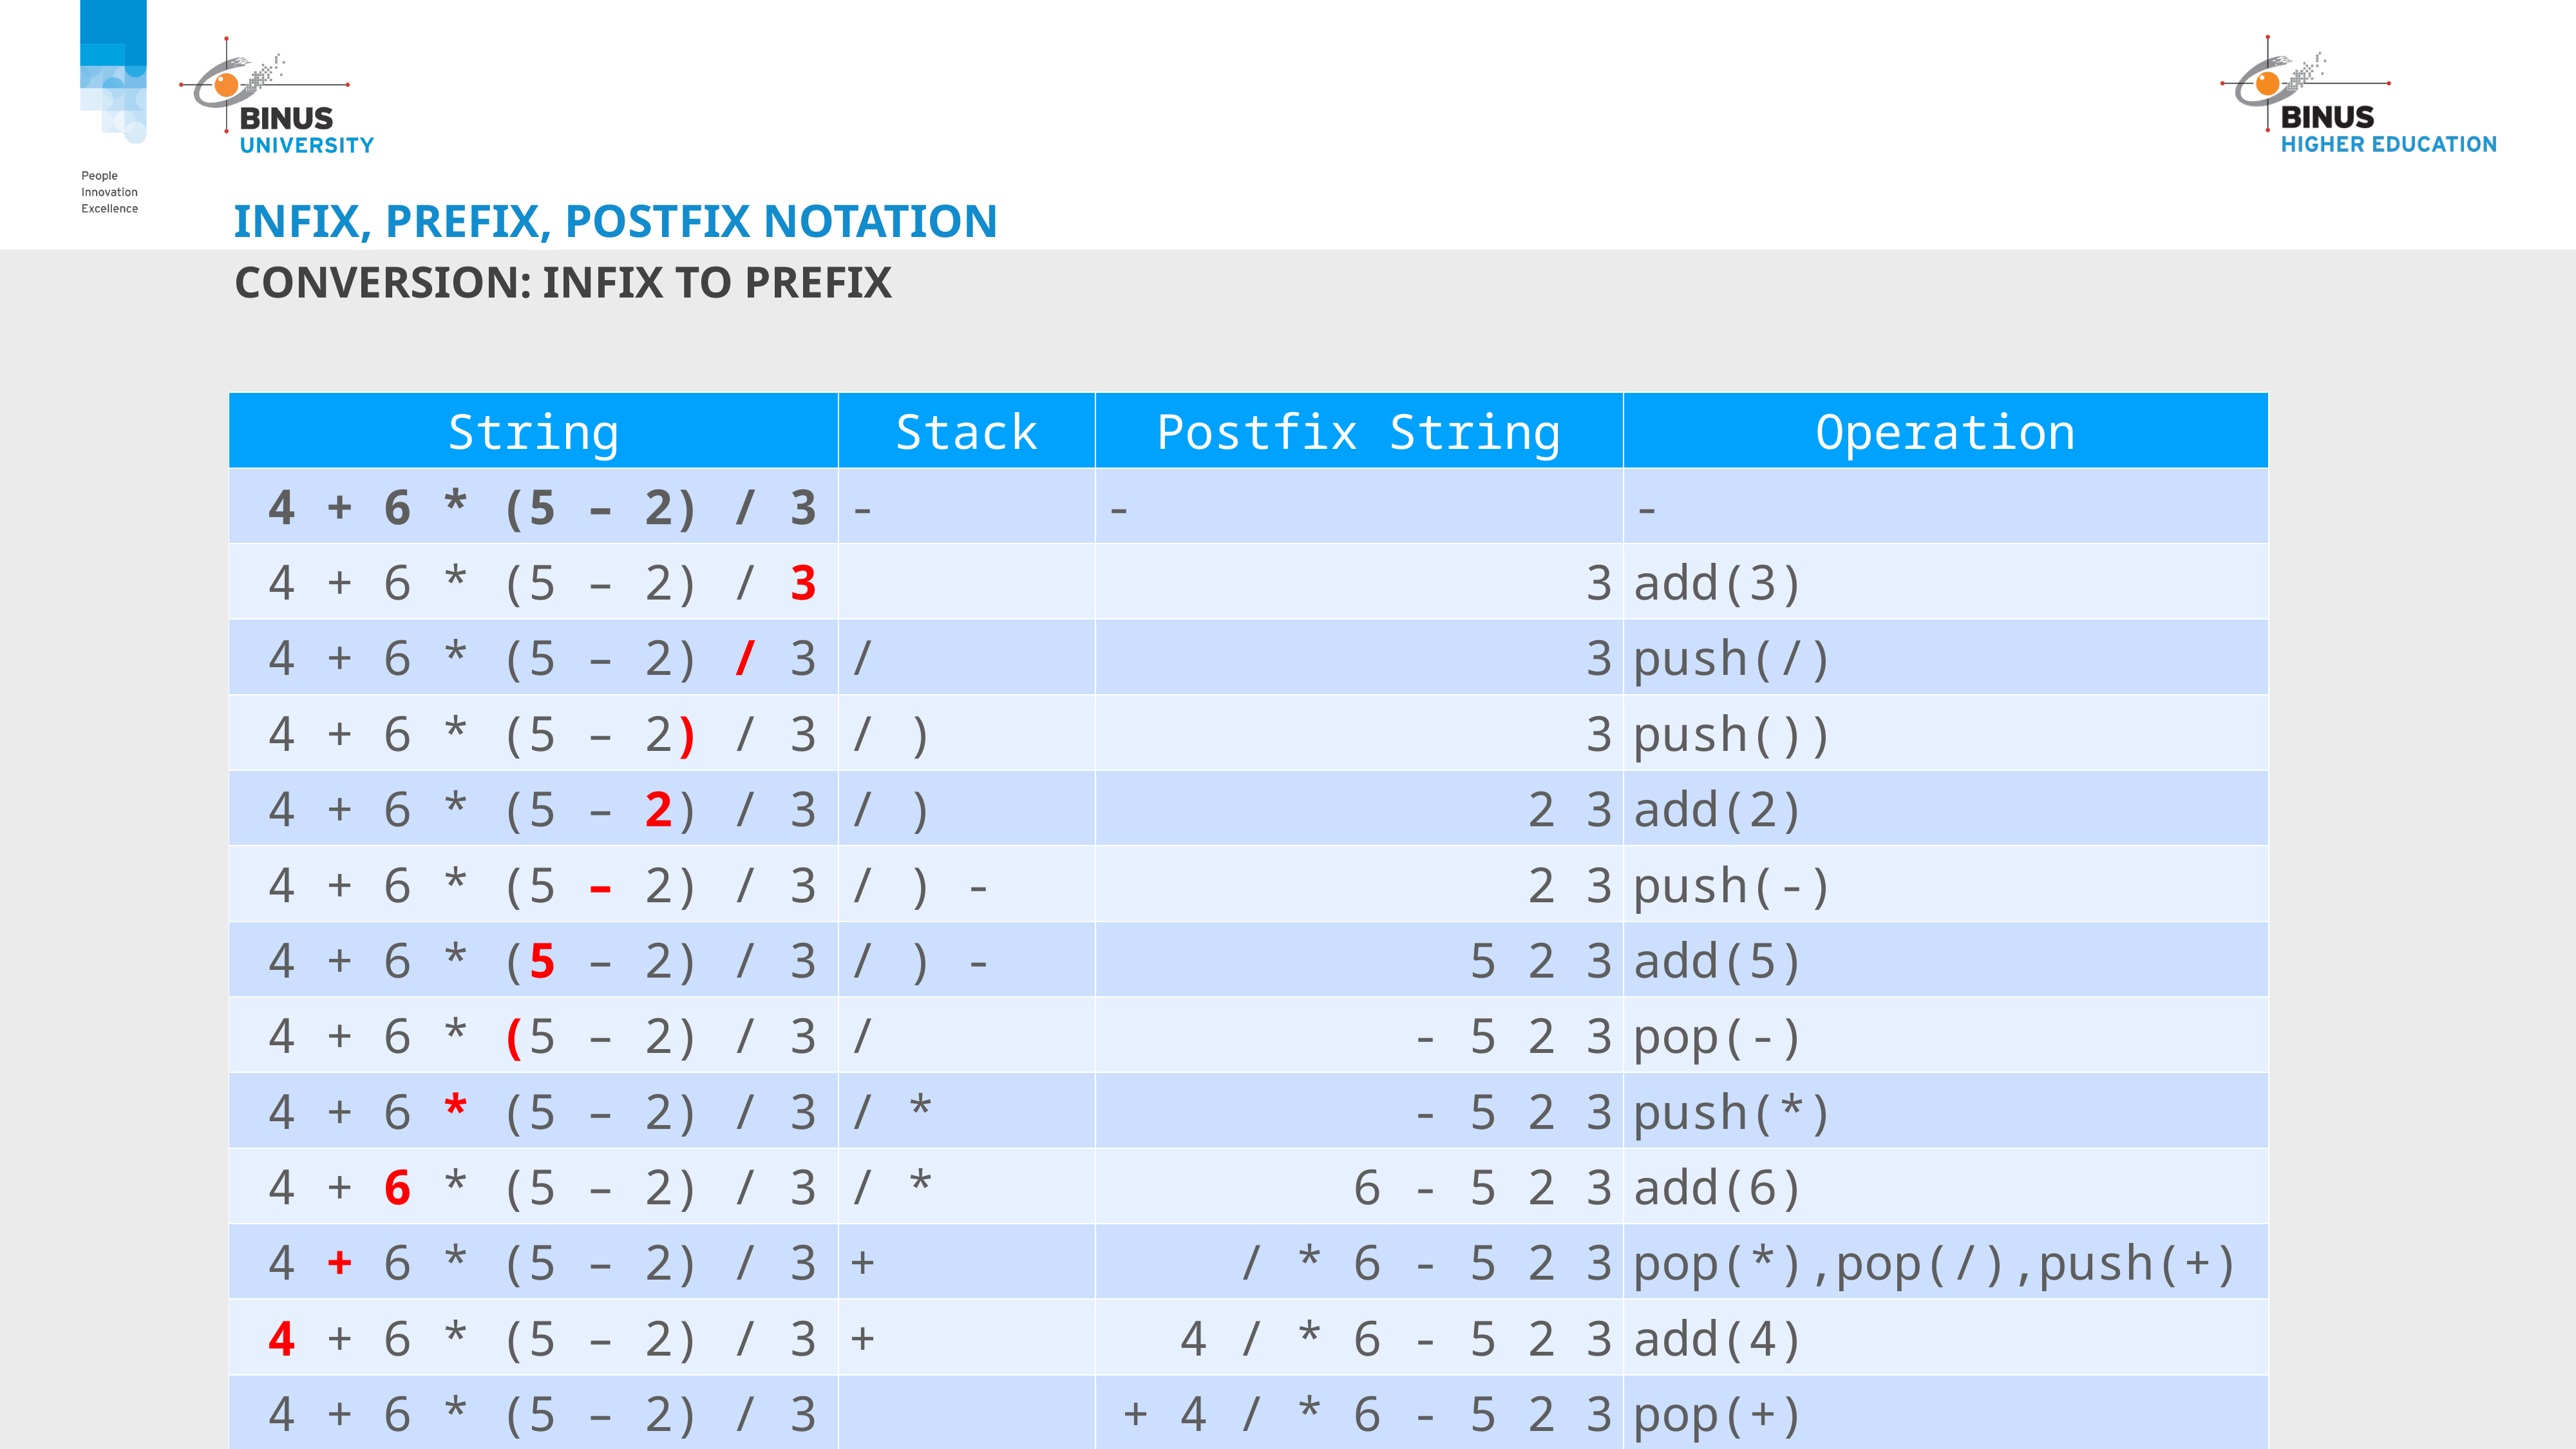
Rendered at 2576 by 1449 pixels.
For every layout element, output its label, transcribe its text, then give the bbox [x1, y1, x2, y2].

table_cell add(3) [1624, 544, 2268, 618]
table_header Stack [839, 393, 1095, 468]
table_cell push(/) [1624, 620, 2268, 694]
table_cell / [839, 620, 1095, 694]
table_cell 2 3 [1096, 846, 1623, 921]
table_cell pop(-) [1624, 998, 2268, 1072]
table_cell / ) [839, 771, 1095, 845]
table_cell 3 [1096, 544, 1623, 618]
table_cell + [839, 1224, 1095, 1298]
table_cell [839, 1376, 1095, 1449]
table_header Operation [1624, 393, 2268, 468]
table_cell - 5 2 3 [1096, 998, 1623, 1072]
table_cell 4 + 6 * (5 – 2) / 3 [229, 922, 838, 996]
table_header String [229, 393, 838, 468]
list Conversion: infix to PREFIX [228, 255, 1262, 341]
table_cell / ) [839, 696, 1095, 770]
table_cell push(-) [1624, 846, 2268, 921]
table_cell 3 [1096, 620, 1623, 694]
table_cell + [839, 1300, 1095, 1374]
table_cell 4 + 6 * (5 – 2) / 3 [229, 1149, 838, 1223]
table_cell 4 + 6 * (5 – 2) / 3 [229, 469, 838, 543]
table_cell add(4) [1624, 1300, 2268, 1374]
table_cell add(5) [1624, 922, 2268, 996]
table_cell 4 + 6 * (5 – 2) / 3 [229, 1300, 838, 1374]
table_cell 6 - 5 2 3 [1096, 1149, 1623, 1223]
table_cell 4 + 6 * (5 – 2) / 3 [229, 1073, 838, 1148]
table_cell add(6) [1624, 1149, 2268, 1223]
table_cell 4 / * 6 - 5 2 3 [1096, 1300, 1623, 1374]
table_cell 3 [1096, 696, 1623, 770]
table_cell 2 3 [1096, 771, 1623, 845]
table_cell 4 + 6 * (5 – 2) / 3 [229, 1376, 838, 1449]
table_cell / ) - [839, 922, 1095, 996]
table_cell / * [839, 1073, 1095, 1148]
table_cell push()) [1624, 696, 2268, 770]
table_cell 4 + 6 * (5 – 2) / 3 [229, 771, 838, 845]
table_cell 4 + 6 * (5 – 2) / 3 [229, 544, 838, 618]
table_cell 4 + 6 * (5 – 2) / 3 [229, 1224, 838, 1298]
table_cell / * [839, 1149, 1095, 1223]
picture [2199, 0, 2496, 156]
picture [174, 25, 374, 161]
picture [81, 146, 146, 213]
picture [80, 66, 147, 144]
table_cell / [839, 998, 1095, 1072]
table_cell 4 + 6 * (5 – 2) / 3 [229, 846, 838, 921]
table_cell - [839, 469, 1095, 543]
table_cell pop(+) [1624, 1376, 2268, 1449]
table_cell pop(*),pop(/),push(+) [1624, 1224, 2268, 1298]
table_cell push(*) [1624, 1073, 2268, 1148]
table_cell 5 2 3 [1096, 922, 1623, 996]
table_cell / ) - [839, 846, 1095, 921]
table_cell 4 + 6 * (5 – 2) / 3 [229, 620, 838, 694]
table_cell 4 + 6 * (5 – 2) / 3 [229, 998, 838, 1072]
table_cell / * 6 - 5 2 3 [1096, 1224, 1623, 1298]
table_cell 4 + 6 * (5 – 2) / 3 [229, 696, 838, 770]
table_header Postfix String [1096, 393, 1623, 468]
table_cell + 4 / * 6 - 5 2 3 [1096, 1376, 1623, 1449]
table_cell - 5 2 3 [1096, 1073, 1623, 1148]
table_cell add(2) [1624, 771, 2268, 845]
title Infix, prefix, postfix notation [228, 197, 1784, 252]
table_cell [839, 544, 1095, 618]
table_cell - [1624, 469, 2268, 543]
table_cell - [1096, 469, 1623, 543]
